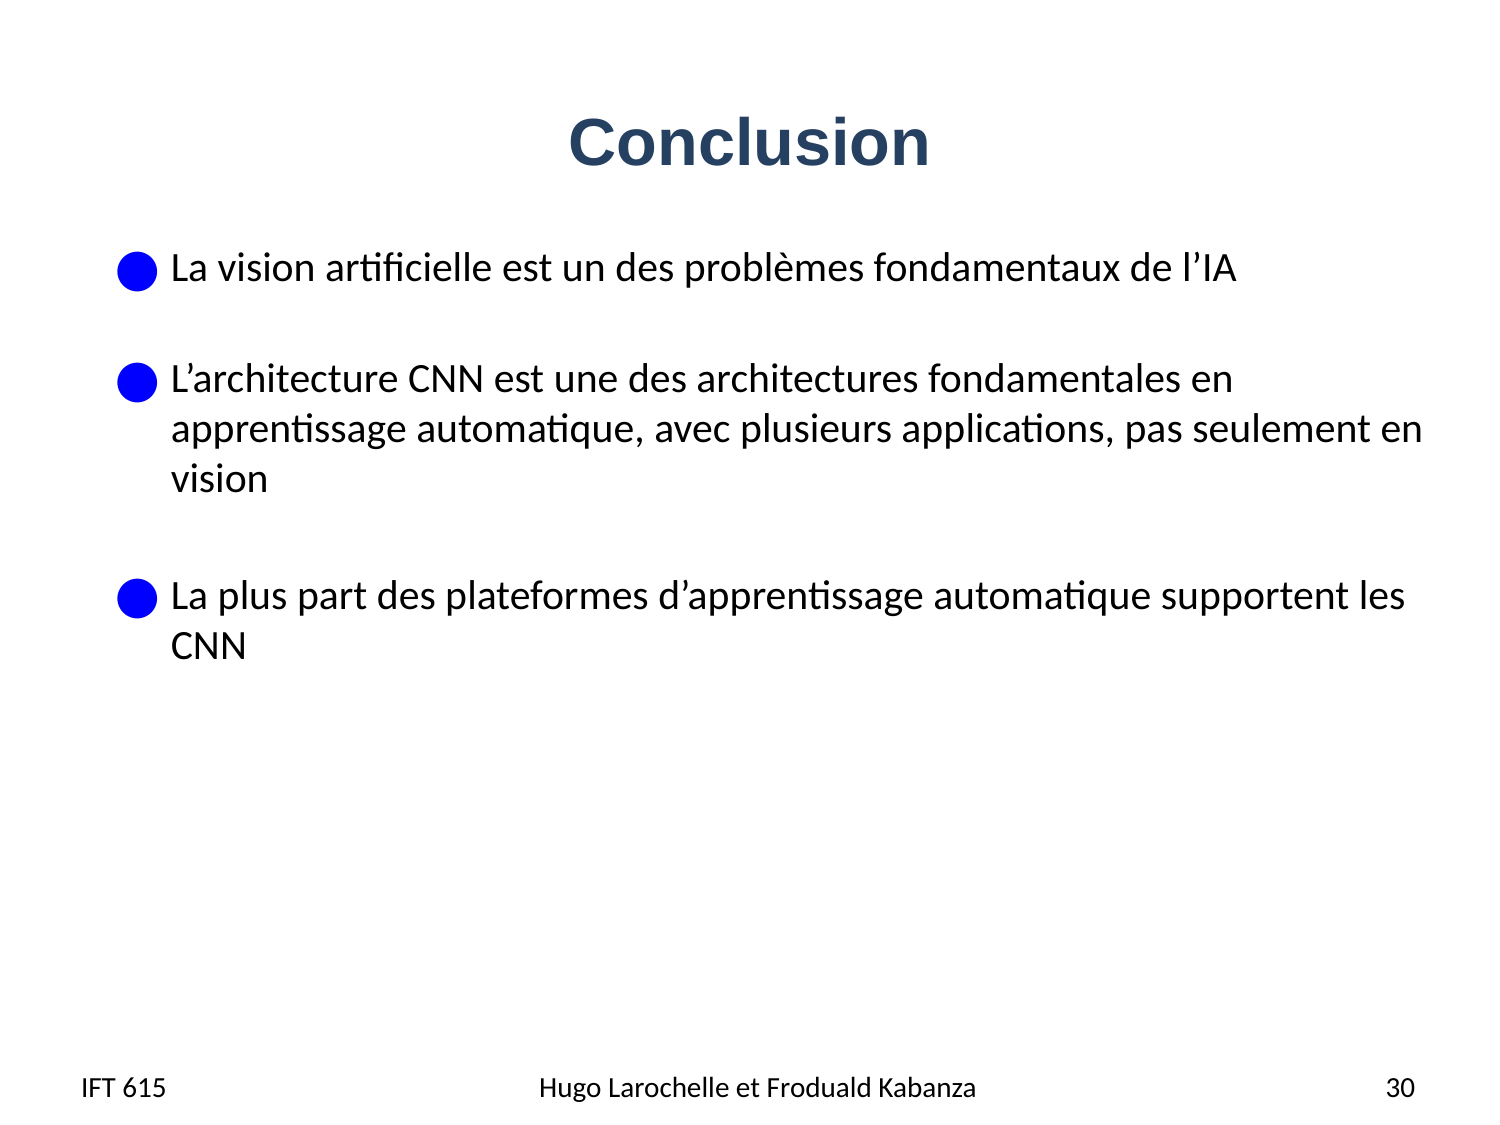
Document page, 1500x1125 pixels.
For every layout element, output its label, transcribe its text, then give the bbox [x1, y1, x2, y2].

slide_number 30 [1080, 1056, 1431, 1117]
title Conclusion [75, 45, 1425, 233]
slide_number IFT 615 [66, 1056, 356, 1117]
list La vision artificielle est un des problèmes fondamentaux de l’IA L’architecture CNN est une des architectures fondamentales en apprentissage automatique, avec plusieurs applications, pas seulement en vision La plus part des plateformes d’apprentissage automatique supportent les CNN [99, 232, 1459, 683]
footer Hugo Larochelle et Froduald Kabanza [520, 1056, 996, 1117]
